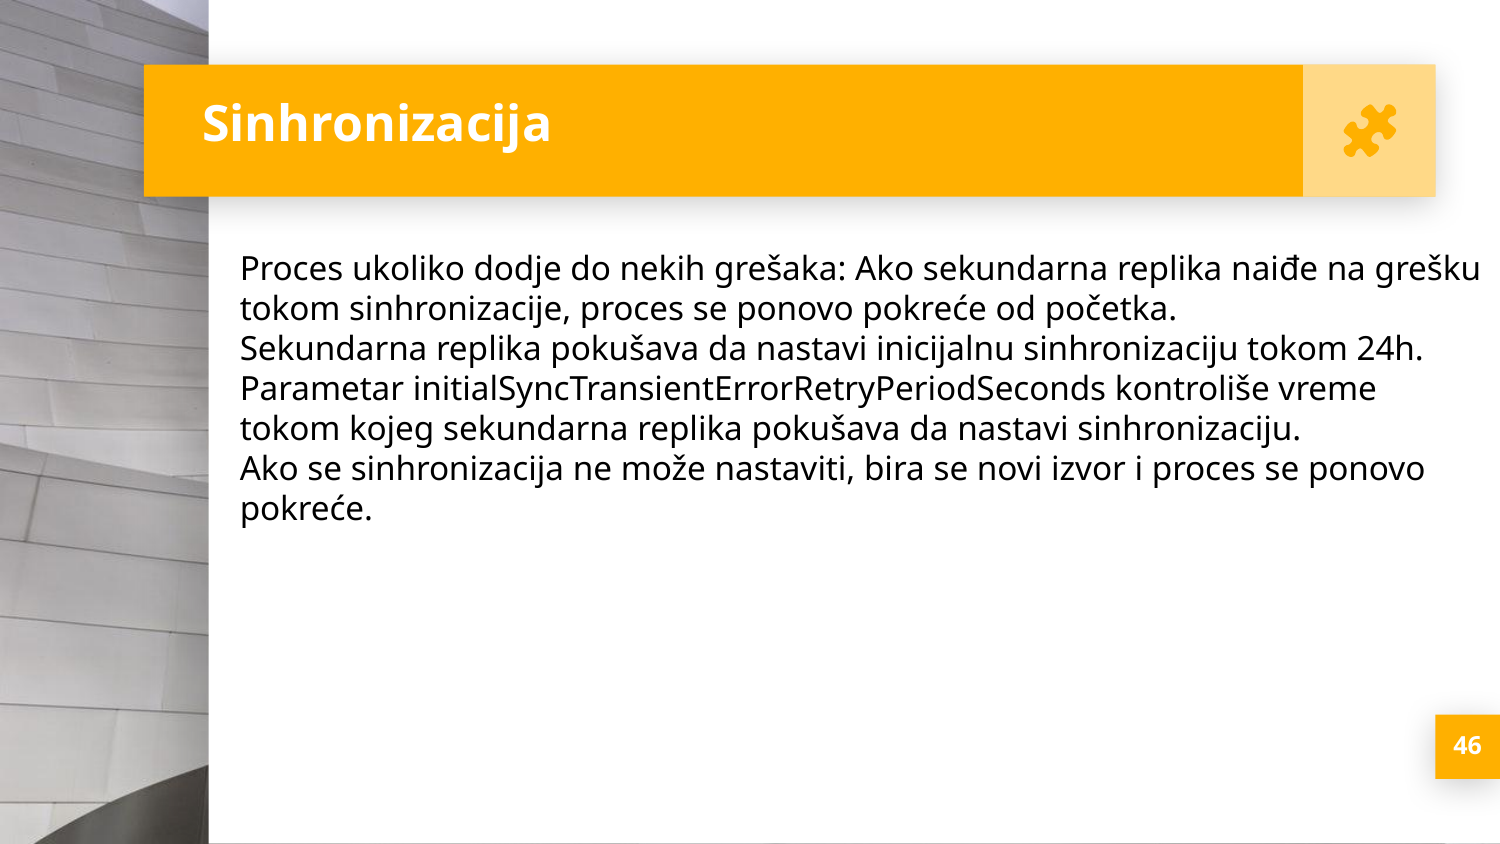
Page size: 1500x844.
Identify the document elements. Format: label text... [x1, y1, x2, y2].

text_box Proces ukoliko dodje do nekih grešaka: Ako sekundarna replika naiđe na grešku tokom sinhronizacije, proces se ponovo pokreće od početka. Sekundarna replika pokušava da nastavi inicijalnu sinhronizaciju tokom 24h. Parametar initialSyncTransientErrorRetryPeriodSeconds kontroliše vreme tokom kojeg sekundarna replika pokušava da nastavi sinhronizaciju. Ako se sinhronizacija ne može nastaviti, bira se novi izvor i proces se ponovo pokreće. [225, 187, 1500, 788]
picture [0, 0, 208, 844]
text_box <number> [1435, 714, 1500, 779]
text_box Sinhronizacija [187, 55, 1293, 188]
text_box [1343, 104, 1397, 157]
